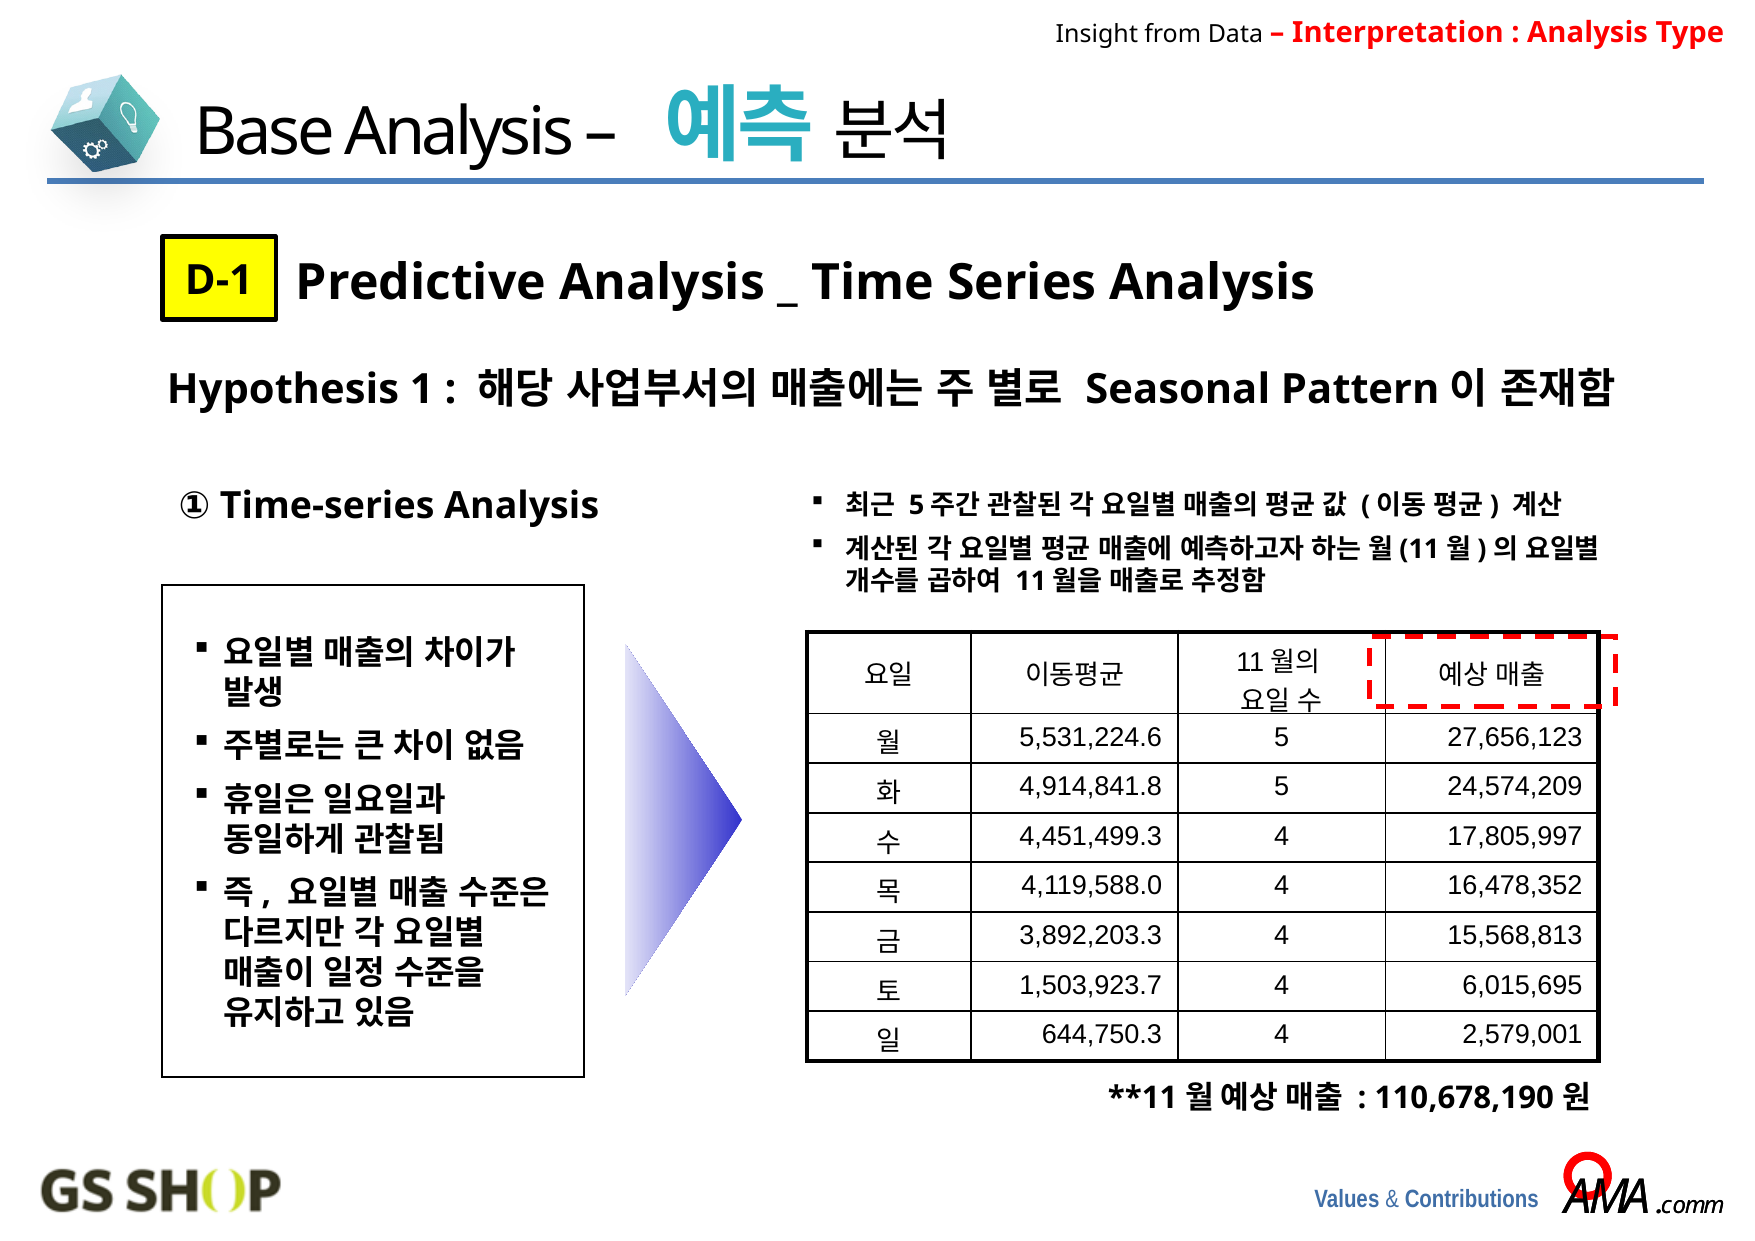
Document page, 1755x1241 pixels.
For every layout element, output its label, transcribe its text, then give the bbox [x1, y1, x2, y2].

picture [39, 1163, 287, 1217]
table_cell 6,015,695 [1386, 962, 1596, 1010]
text_box Insight from Data – Interpretation : Analysis Type [981, 5, 1740, 56]
table_cell 4,119,588.0 [972, 863, 1177, 911]
text_box Predictive Analysis _ Time Series Analysis [279, 241, 1443, 318]
text_box ① Time-series Analysis [162, 467, 654, 539]
table_cell 16,478,352 [1386, 863, 1596, 911]
table_cell 15,568,813 [1386, 913, 1596, 961]
table_cell 4 [1179, 814, 1385, 861]
text_box 최근 5주간 관찰된 각 요일별 매출의 평균 값 (이동 평균) 계산 계산된 각 요일별 평균 매출에 예측하고자 하는 월(11월)의 요일별 개수를 곱하여 11월을 매출로 추정함 [795, 479, 1651, 605]
text_box [624, 643, 743, 996]
table_cell 2,579,001 [1386, 1012, 1596, 1059]
table_cell 목 [809, 863, 970, 911]
table_cell 644,750.3 [972, 1012, 1177, 1059]
table_cell 5,531,224.6 [972, 714, 1177, 762]
table_cell 일 [809, 1012, 970, 1059]
table_cell 4,451,499.3 [972, 814, 1177, 861]
table_cell 4 [1179, 962, 1385, 1010]
table_header 이동평균 [972, 634, 1177, 713]
table_cell 24,574,209 [1386, 764, 1596, 812]
table_cell 월 [809, 714, 970, 762]
table_cell 1,503,923.7 [972, 962, 1177, 1010]
table_cell 17,805,997 [1386, 814, 1596, 861]
table_cell 3,892,203.3 [972, 913, 1177, 961]
picture [50, 74, 160, 172]
text_box 요일별 매출의 차이가 발생 주별로는 큰 차이 없음 휴일은 일요일과 동일하게 관찰됨 즉, 요일별 매출 수준은 다르지만 각 요일별 매출이 일정 수준을 유지하고 있음 [162, 584, 584, 1078]
table_cell 4 [1179, 913, 1385, 961]
table_header 11월의 요일 수 [1179, 634, 1385, 713]
table_cell 4 [1179, 863, 1385, 911]
table_cell 화 [809, 764, 970, 812]
table_cell 5 [1179, 764, 1385, 812]
table_cell 5 [1179, 714, 1385, 762]
table_header 요일 [809, 634, 970, 713]
table_cell 4,914,841.8 [972, 764, 1177, 812]
table_cell 4 [1179, 1012, 1385, 1059]
table_cell 토 [809, 962, 970, 1010]
table_header 예상 매출 [1386, 707, 1596, 713]
table_cell 수 [809, 814, 970, 861]
text_box [1369, 636, 1616, 707]
text_box Hypothesis 1 : 해당 사업부서의 매출에는 주 별로 Seasonal Pattern이 존재함 [150, 353, 1698, 421]
text_box D-1 [162, 236, 276, 320]
table_cell 금 [809, 913, 970, 961]
table_cell 27,656,123 [1386, 714, 1596, 762]
text_box **11월 예상 매출 : 110,678,190원 [970, 1068, 1608, 1123]
text_box Base Analysis – 예측 분석 [176, 72, 1706, 170]
